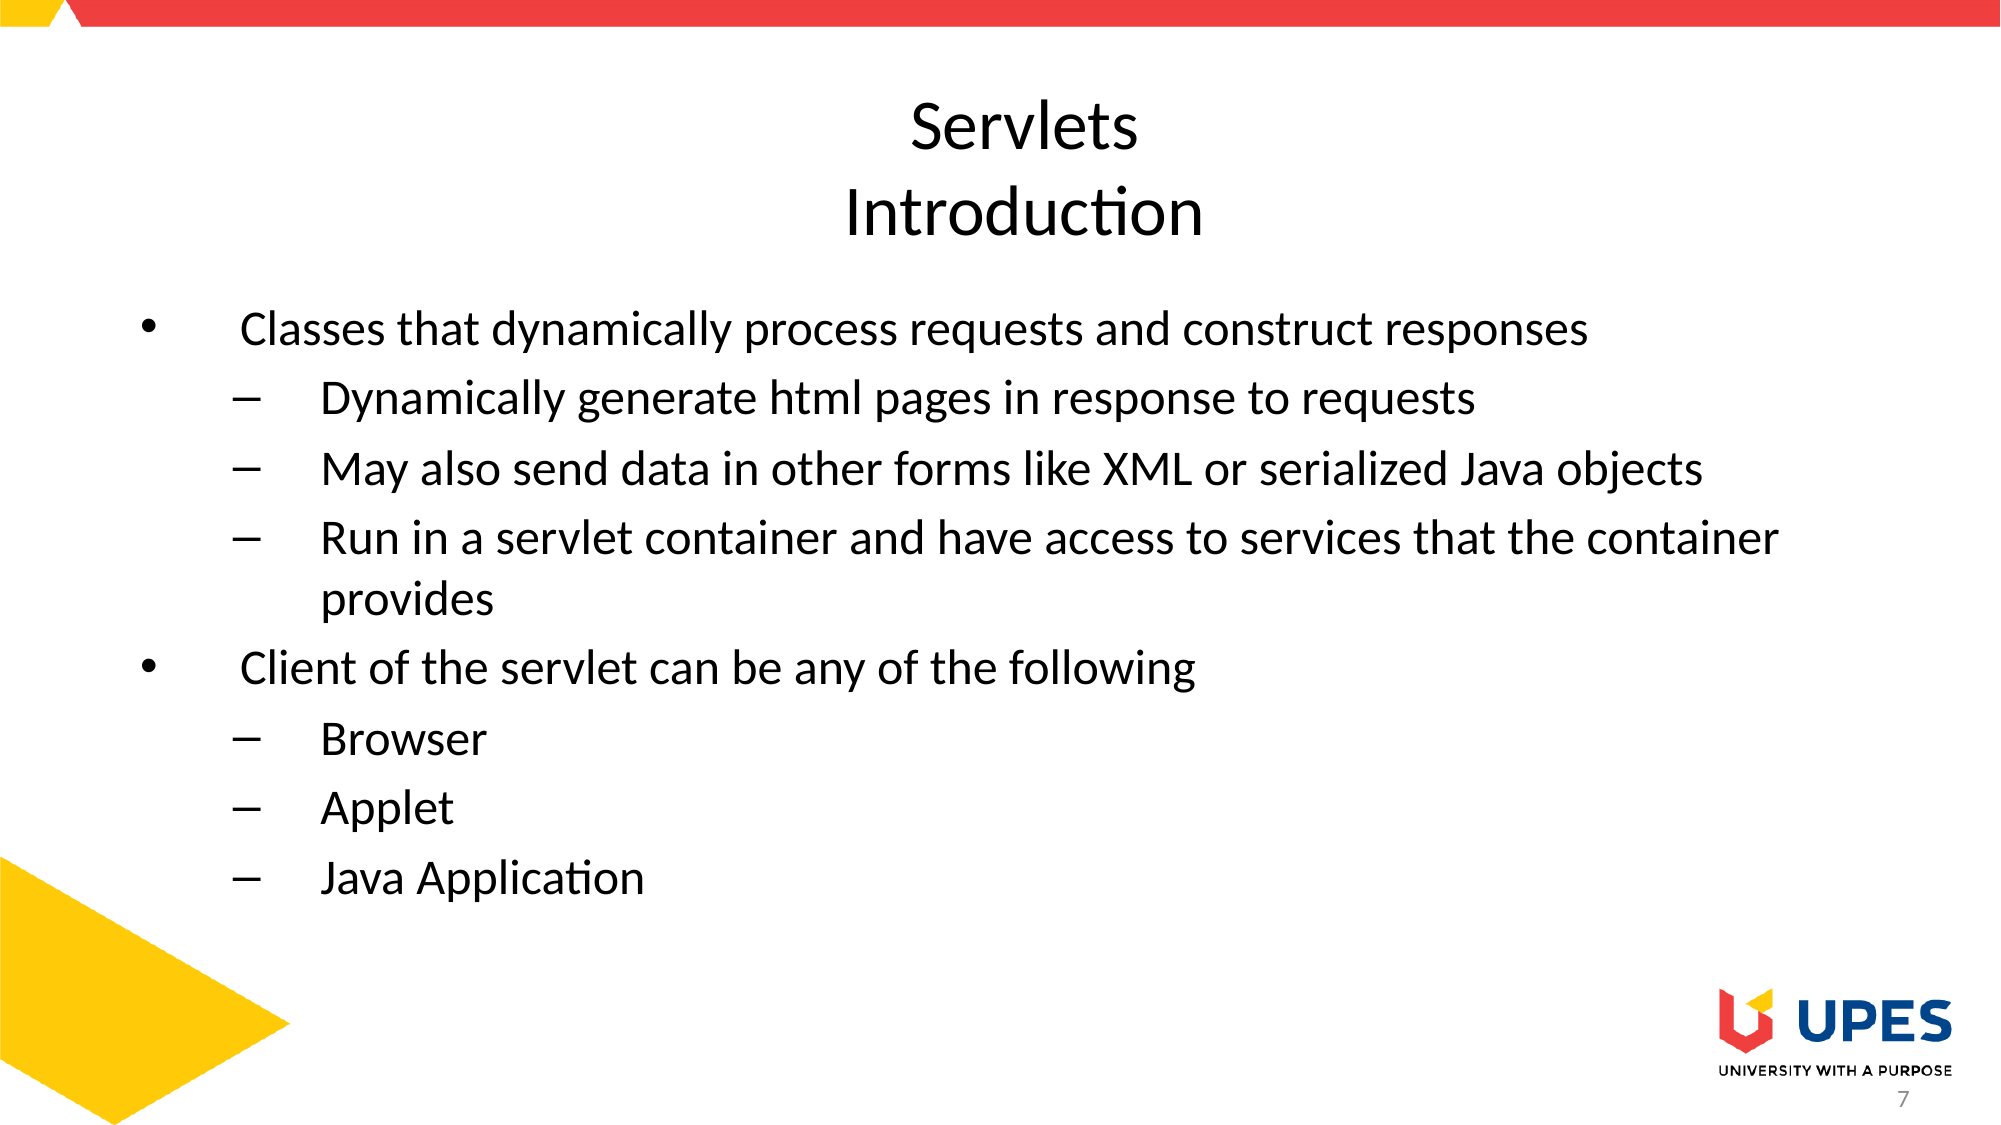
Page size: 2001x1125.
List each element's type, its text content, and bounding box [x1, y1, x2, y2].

picture [0, 0, 2001, 1125]
title Servlets Introduction [125, 70, 1925, 258]
list Classes that dynamically process requests and construct responses Dynamically generate html pages in response to requests May also send data in other forms like XML or serialized Java objects Run in a servlet container and have access to services that the container provides Client of the servlet can be any of the following Browser Applet Java Application [125, 287, 1925, 1030]
